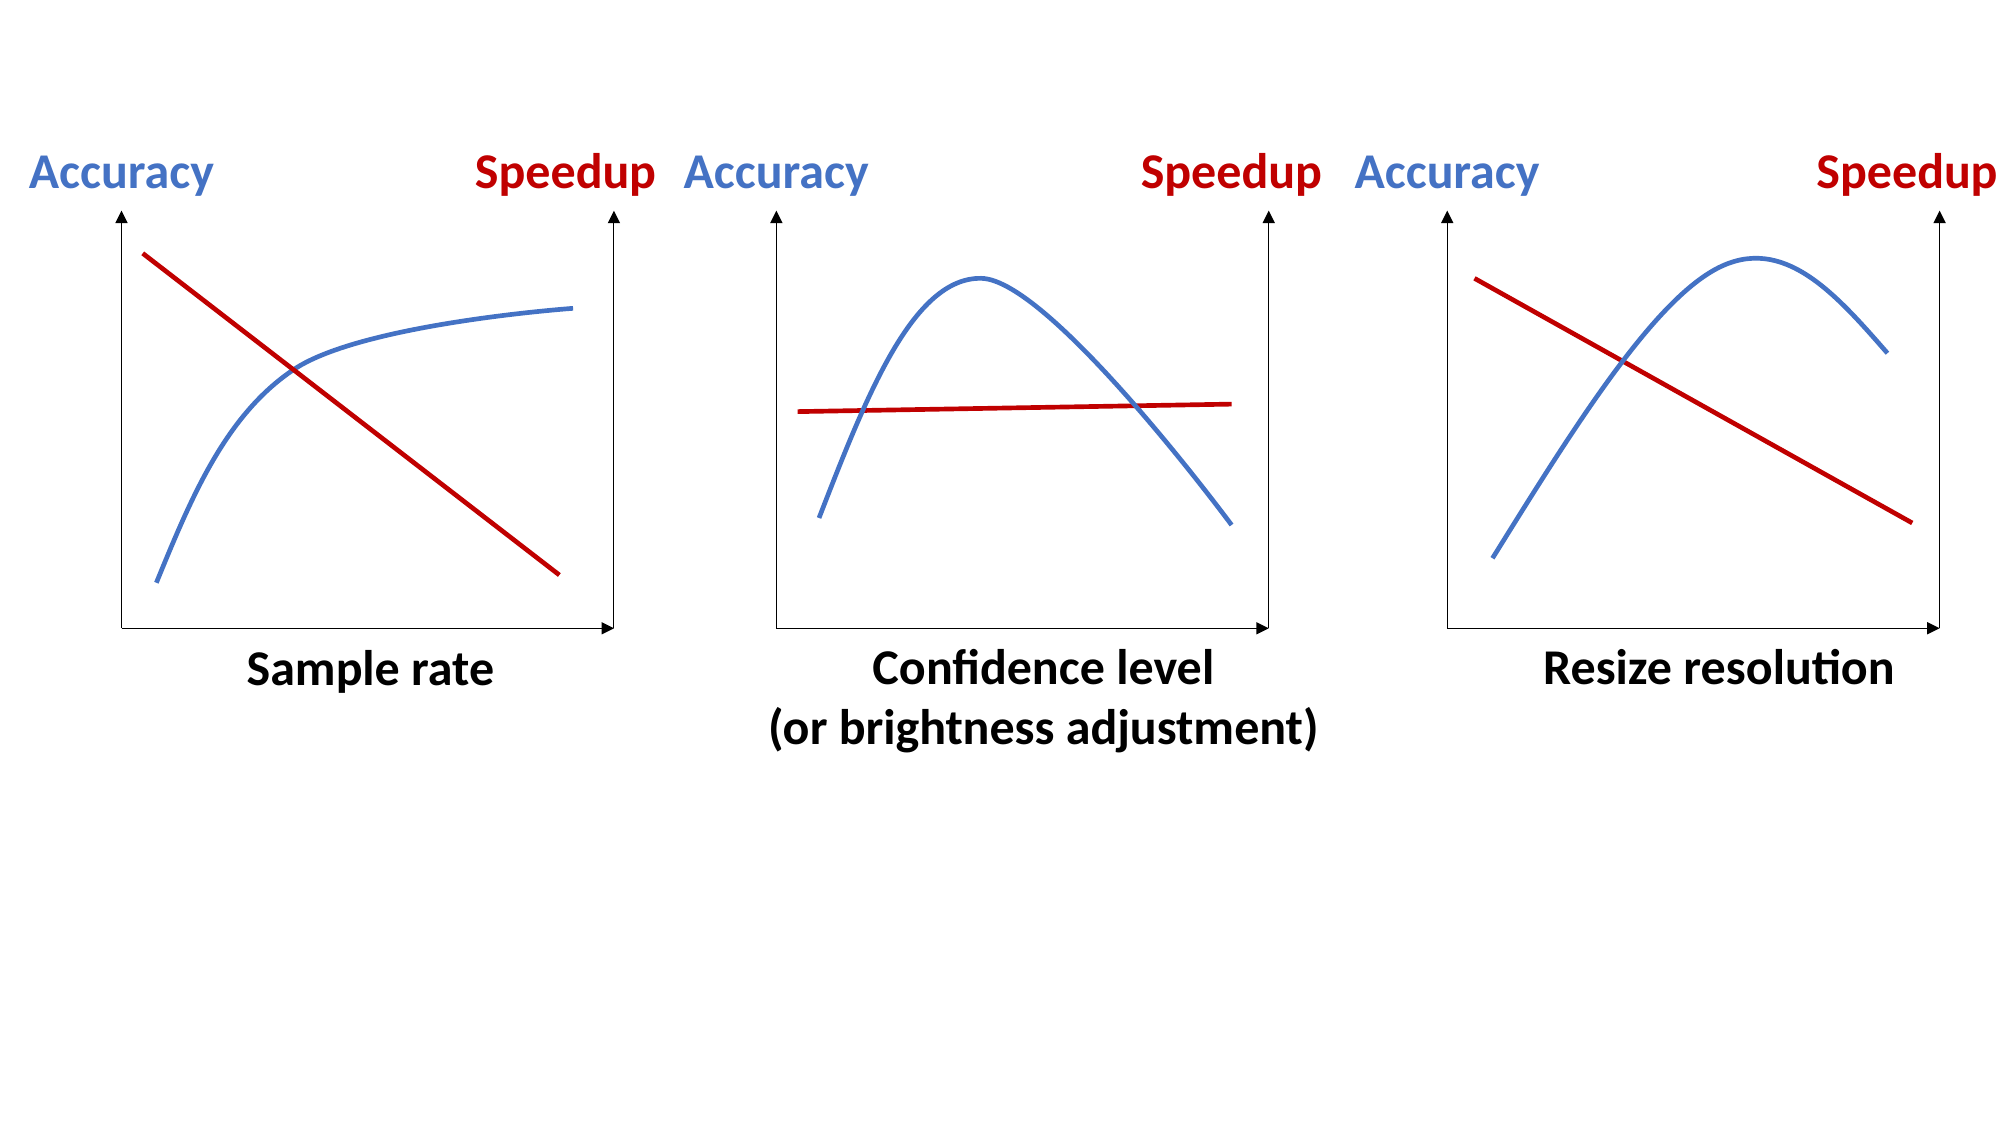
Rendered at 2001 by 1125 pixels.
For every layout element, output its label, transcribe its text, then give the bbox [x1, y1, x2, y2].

text_box [1491, 257, 1889, 559]
text_box [1473, 277, 1622, 361]
text_box [1137, 403, 1232, 407]
text_box Accuracy [12, 130, 232, 206]
text_box Speedup [460, 130, 666, 206]
text_box [294, 307, 574, 435]
text_box [797, 409, 861, 413]
text_box Sample rate [231, 629, 510, 703]
text_box Speedup [1801, 130, 2000, 206]
text_box [155, 370, 378, 584]
text_box Confidence level (or brightness adjustment) [753, 627, 1334, 763]
text_box [818, 277, 1233, 526]
text_box [142, 252, 561, 576]
text_box Speedup [1126, 130, 1337, 206]
text_box [1742, 428, 1913, 524]
text_box Accuracy [666, 130, 886, 206]
text_box Accuracy [1337, 130, 1557, 206]
text_box Resize resolution [1528, 629, 1911, 703]
